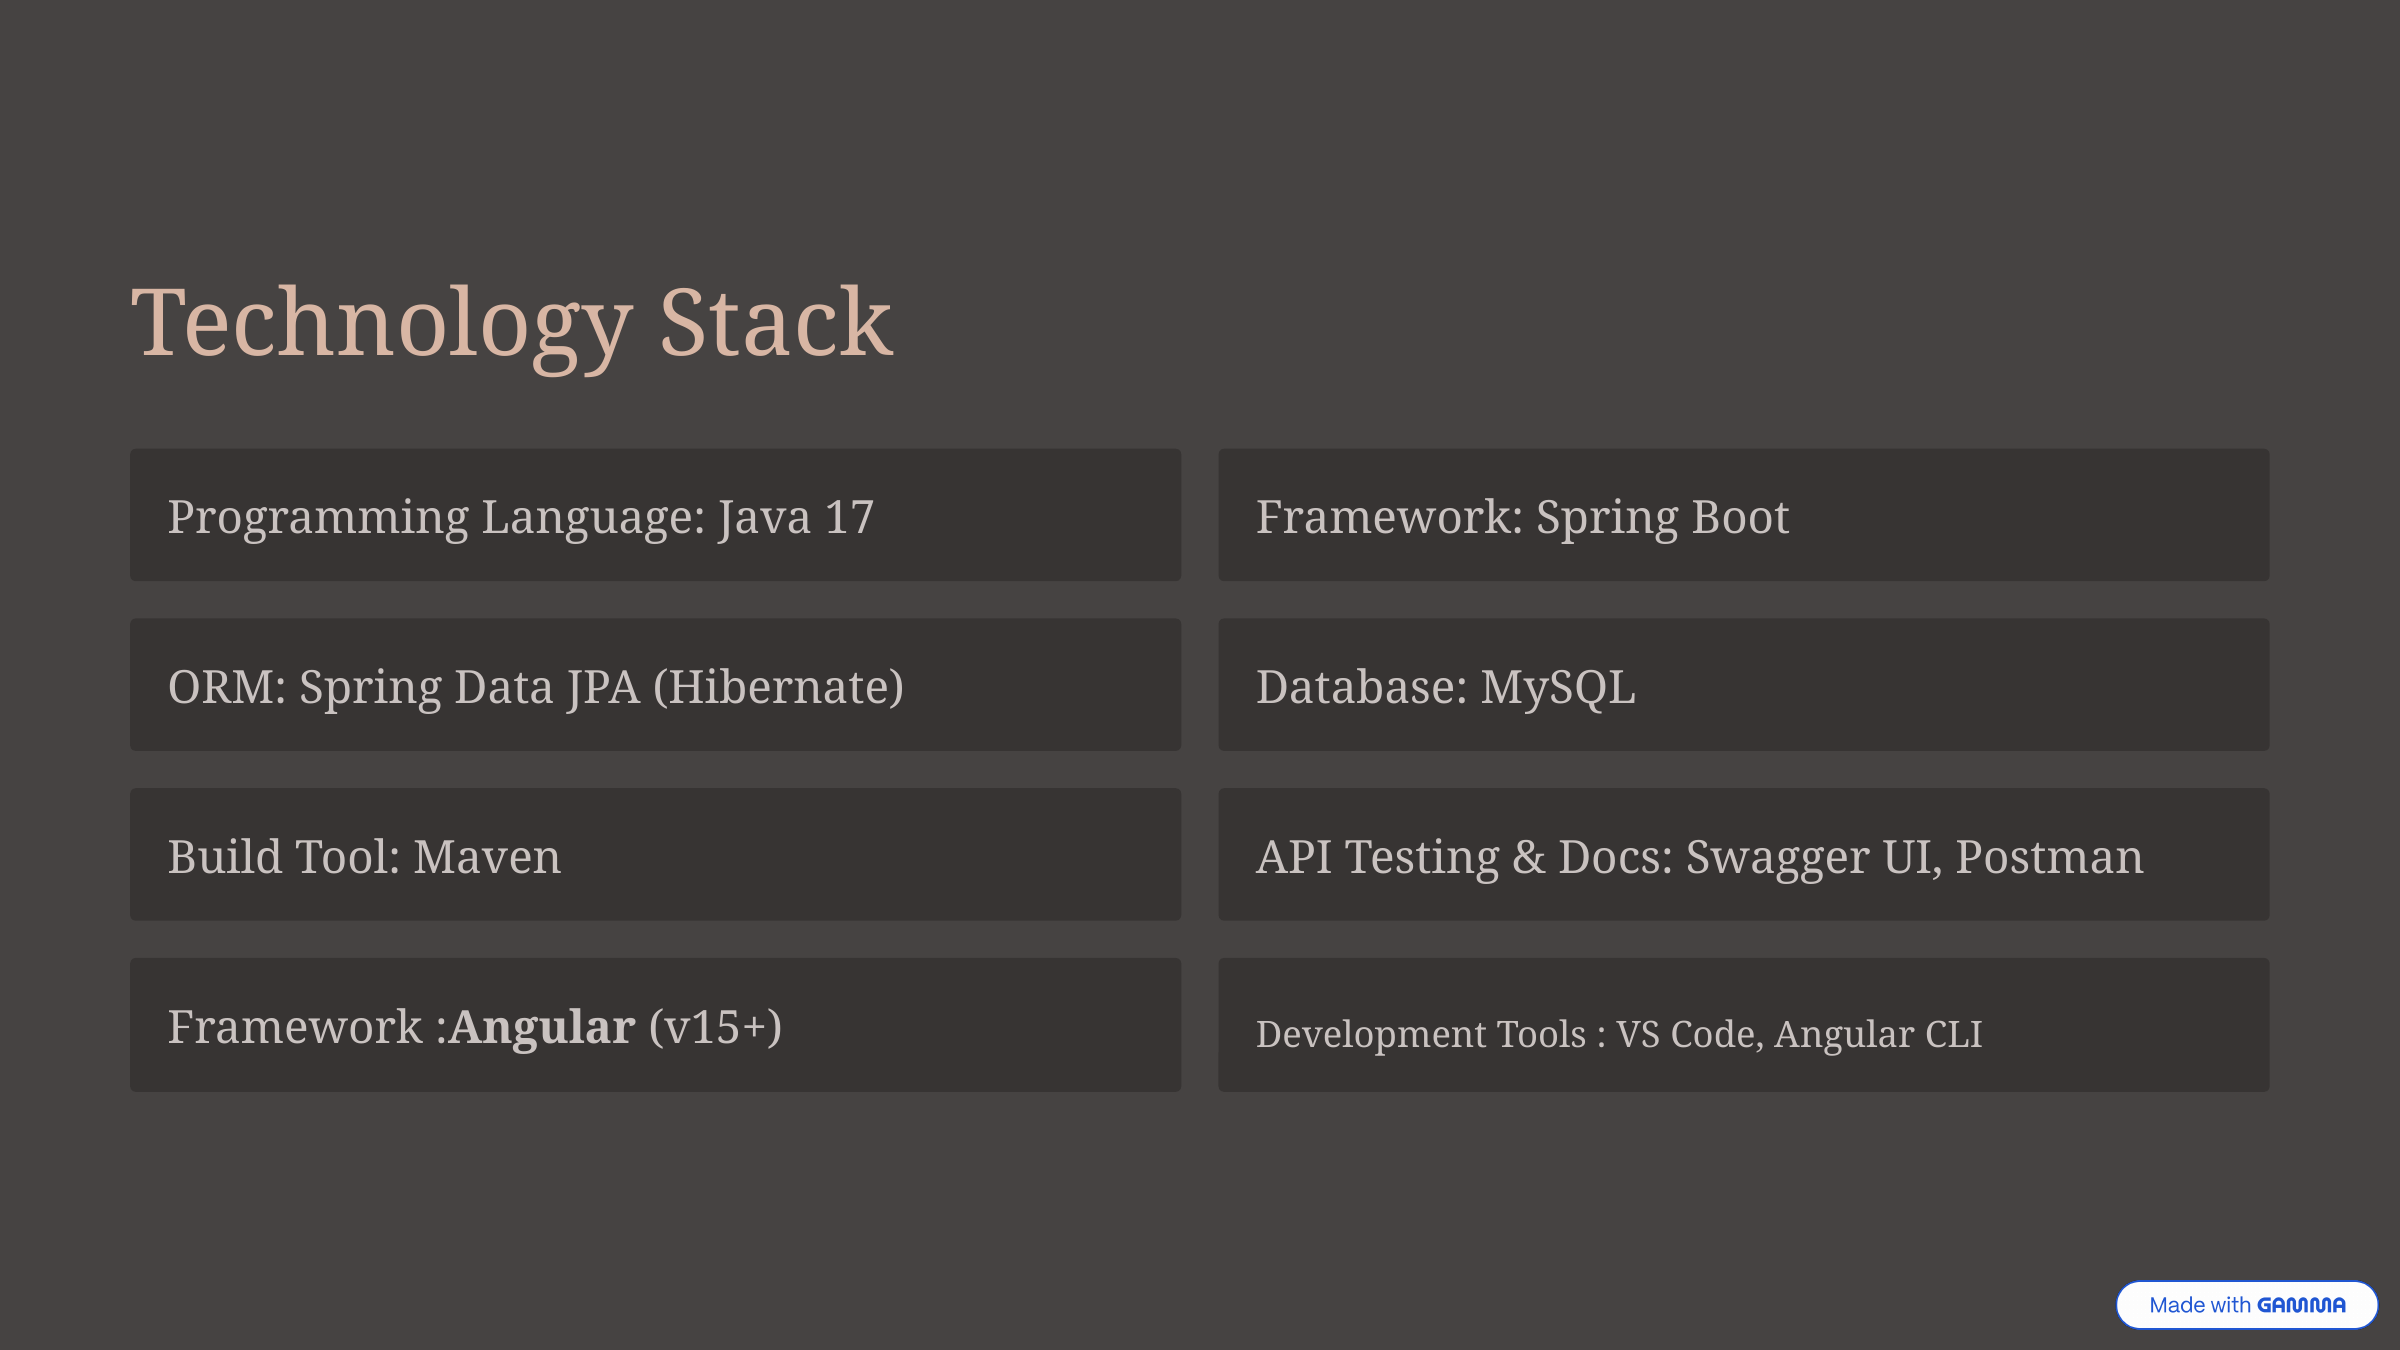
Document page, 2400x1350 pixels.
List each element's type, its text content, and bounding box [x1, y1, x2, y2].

text_box [130, 618, 1182, 751]
text_box Build Tool: Maven [167, 825, 633, 884]
text_box [1218, 957, 2270, 1092]
text_box [130, 448, 1182, 582]
text_box Framework :Angular (v15+) [167, 995, 768, 1054]
picture [2106, 1271, 2389, 1339]
text_box [130, 788, 1182, 921]
text_box [1218, 788, 2270, 921]
text_box [1218, 448, 2270, 582]
text_box [1218, 618, 2270, 751]
text_box API Testing & Docs: Swagger UI, Postman [1255, 825, 2122, 884]
text_box [130, 957, 1182, 1092]
text_box Database: MySQL [1255, 655, 1721, 714]
text_box Programming Language: Java 17 [167, 485, 837, 544]
text_box Technology Stack [130, 258, 1061, 375]
text_box Framework: Spring Boot [1255, 485, 1763, 544]
text_box Development Tools : VS Code, Angular CLI [1255, 995, 2233, 1055]
text_box ORM: Spring Data JPA (Hibernate) [167, 655, 899, 714]
